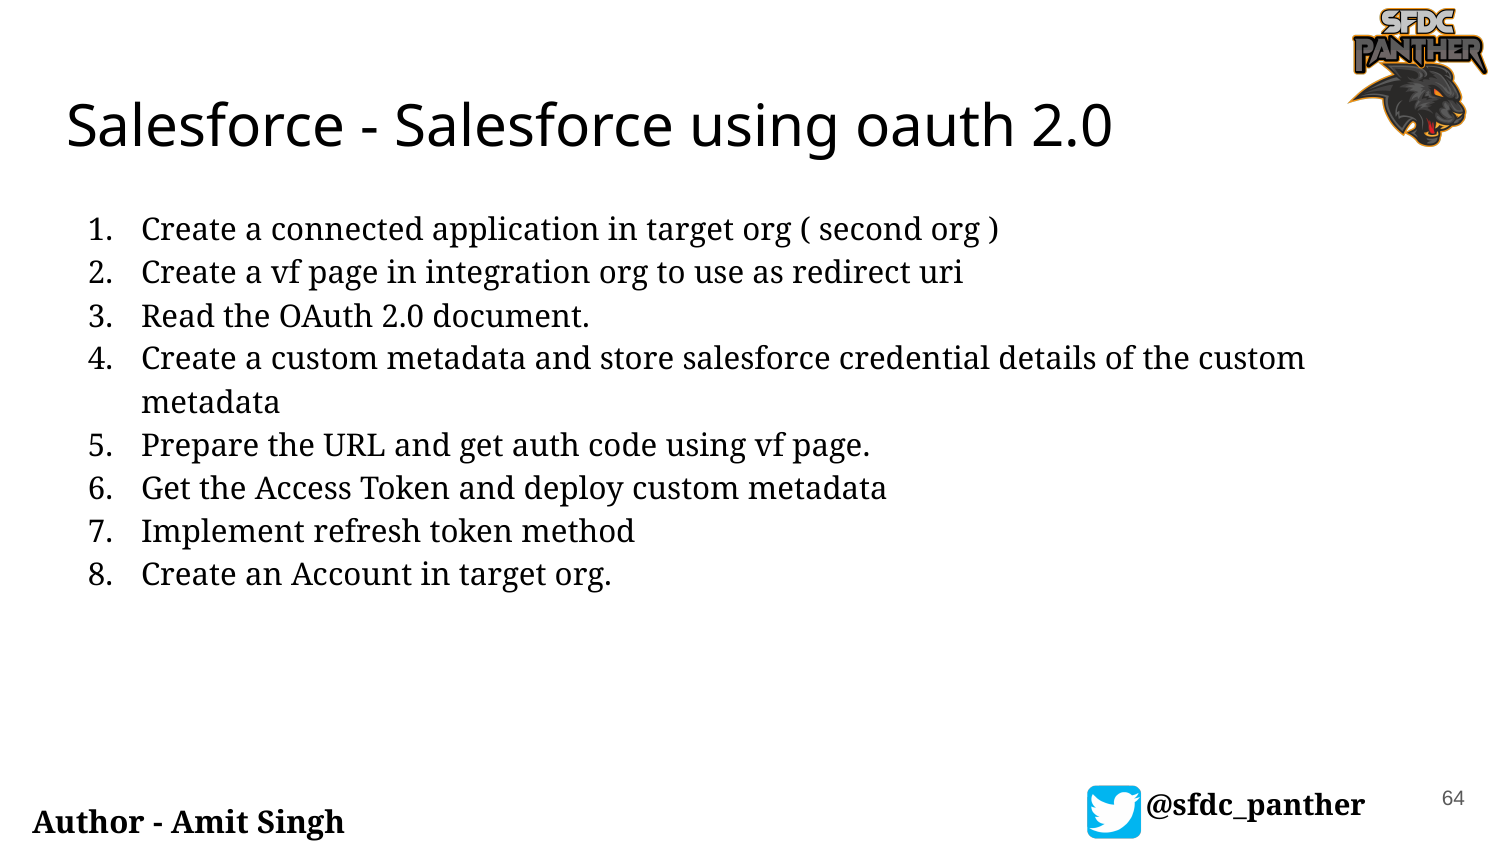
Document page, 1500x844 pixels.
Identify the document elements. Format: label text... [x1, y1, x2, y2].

picture [1347, 8, 1488, 147]
list Create a connected application in target org ( second org ) Create a vf page in integration org to use as redirect uri Read the OAuth 2.0 document. Create a custom metadata and store salesforce credential details of the custom metadata Prepare the URL and get auth code using vf page. Get the Access Token and deploy custom metadata Implement refresh token method Create an Account in target org. [51, 189, 1449, 750]
slide_number 64 [1389, 764, 1480, 830]
picture [1085, 784, 1144, 842]
title Salesforce - Salesforce using oauth 2.0 [51, 72, 1449, 167]
